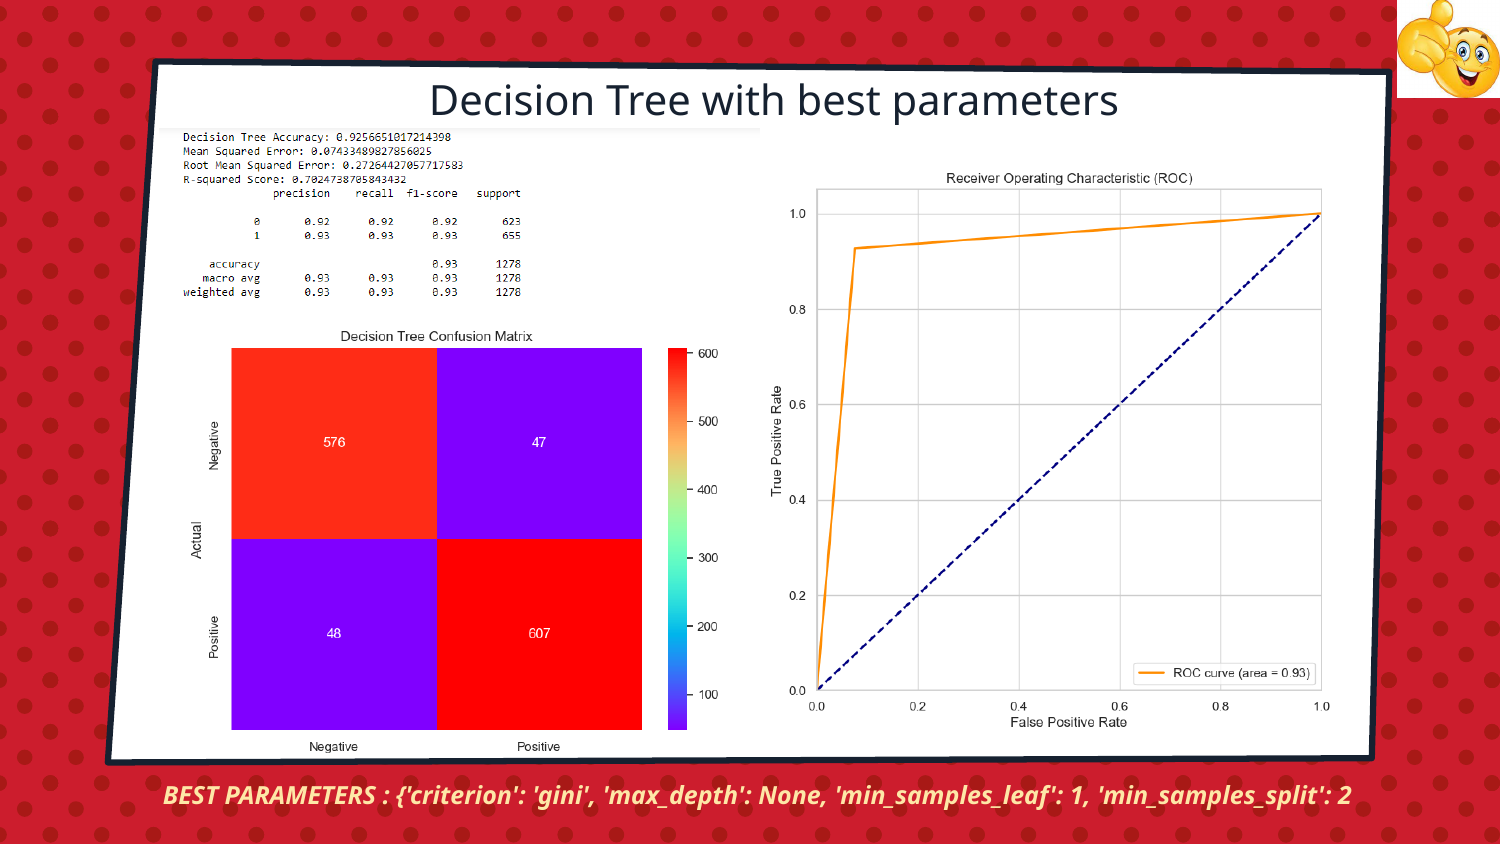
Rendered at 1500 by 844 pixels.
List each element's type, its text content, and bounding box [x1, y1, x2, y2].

text_box BEST PARAMETERS : {'criterion': 'gini', 'max_depth': None, 'min_samples_leaf': 1, 'min_samples_split': 2 [63, 772, 1453, 818]
picture [1397, 0, 1500, 99]
picture [159, 128, 1352, 753]
title Decision Tree with best parameters [26, 59, 1500, 148]
